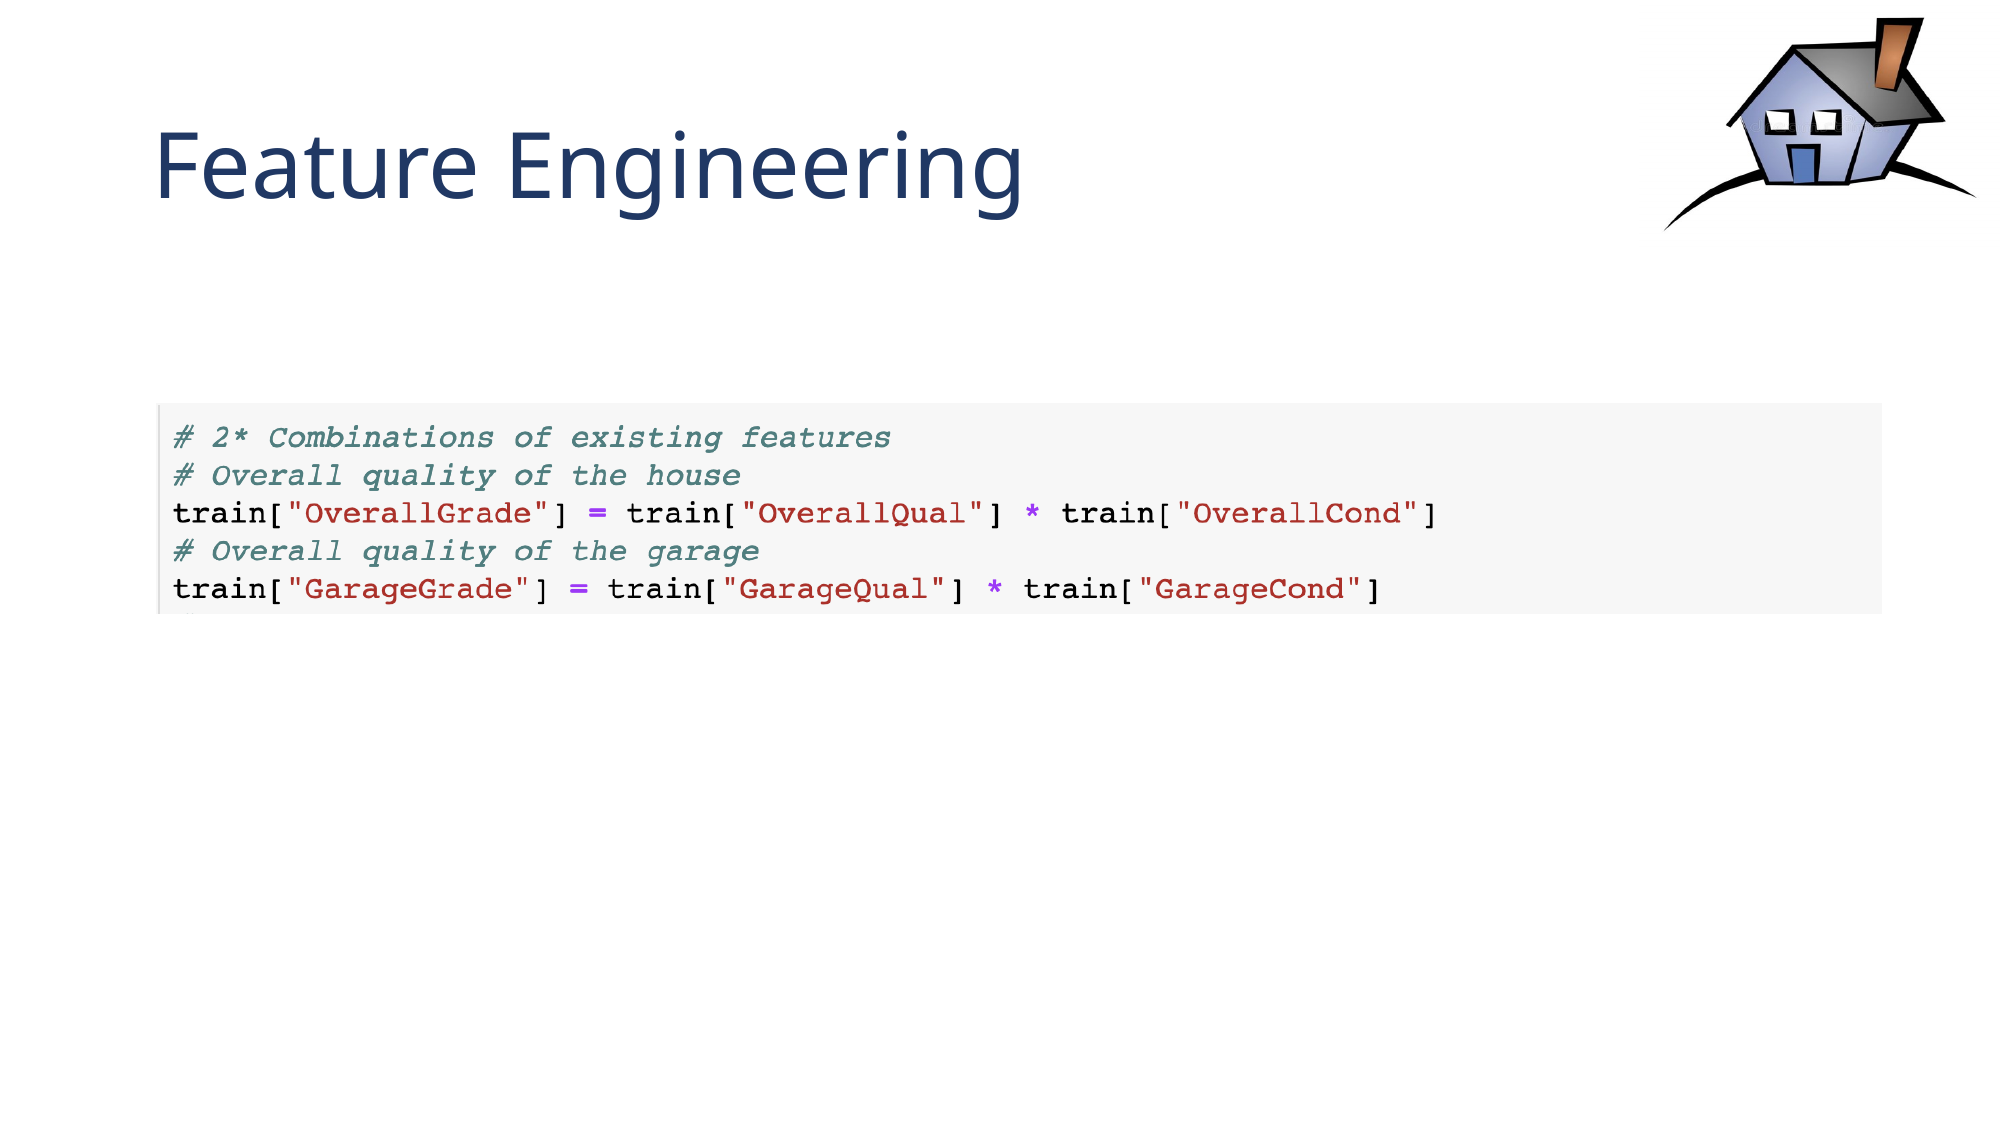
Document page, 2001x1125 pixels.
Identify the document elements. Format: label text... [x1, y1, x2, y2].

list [156, 403, 1882, 614]
title Feature Engineering [137, 59, 1863, 278]
picture [1639, 0, 2000, 247]
